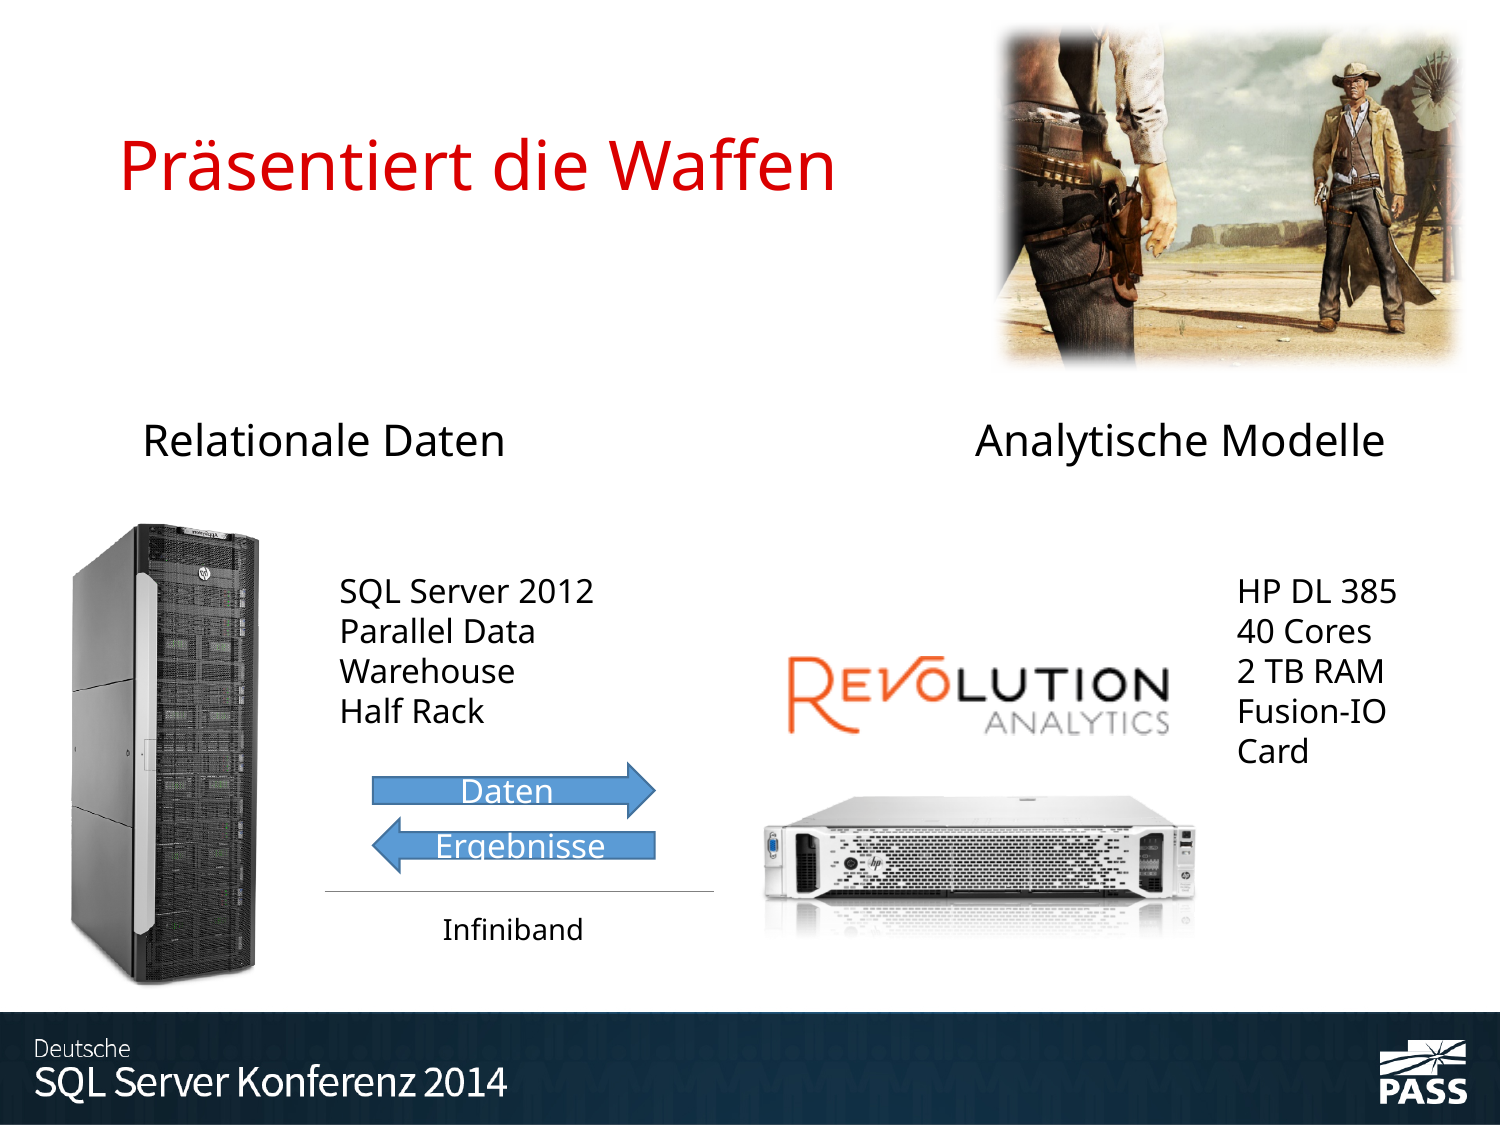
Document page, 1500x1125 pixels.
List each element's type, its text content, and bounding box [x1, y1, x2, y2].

title Präsentiert die Waffen [103, 59, 991, 278]
text_box Relationale Daten [0, 405, 670, 473]
text_box Analytische Modelle [872, 405, 1490, 473]
text_box Daten [371, 761, 657, 820]
picture [0, 0, 1500, 1125]
text_box Ergebnisse [371, 816, 656, 875]
text_box Infiniband [312, 904, 715, 954]
text_box HP DL 385 40 Cores 2 TB RAM Fusion-IO Card [1222, 563, 1482, 778]
text_box SQL Server 2012 Parallel Data Warehouse Half Rack [324, 563, 620, 738]
